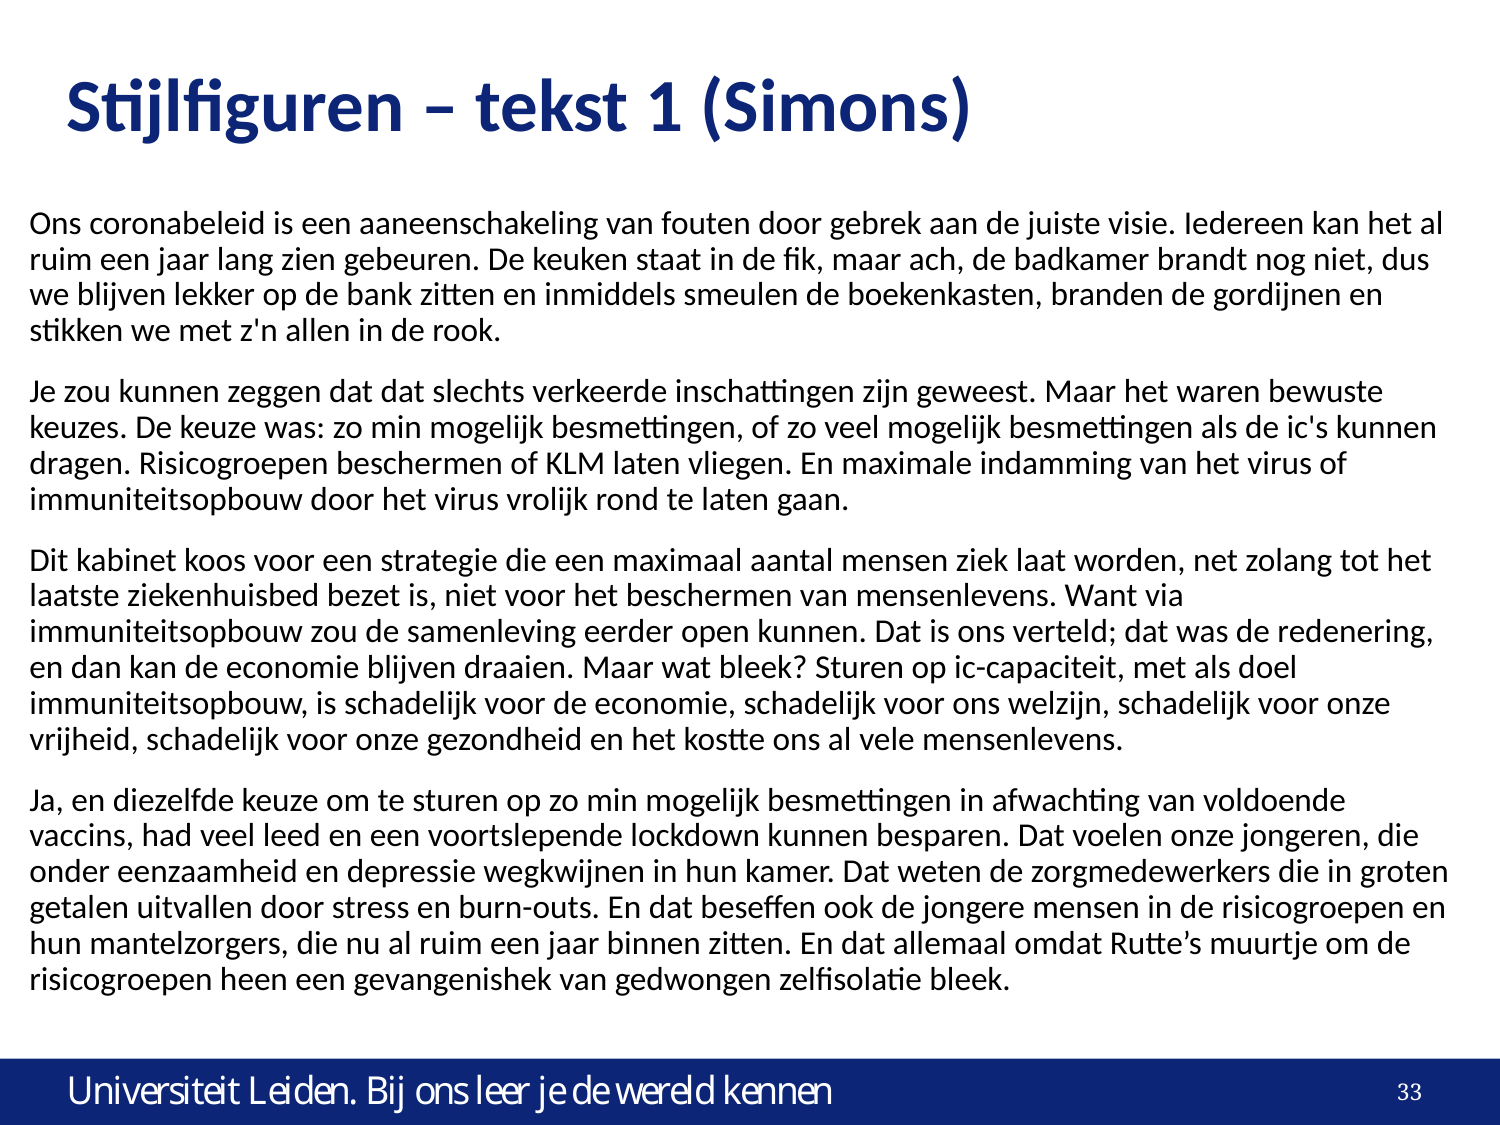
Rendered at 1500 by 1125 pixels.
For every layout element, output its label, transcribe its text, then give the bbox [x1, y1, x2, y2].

list Ons coronabeleid is een aaneenschakeling van fouten door gebrek aan de juiste visie. Iedereen kan het al ruim een jaar lang zien gebeuren. De keuken staat in de fik, maar ach, de badkamer brandt nog niet, dus we blijven lekker op de bank zitten en inmiddels smeulen de boekenkasten, branden de gordijnen en stikken we met z'n allen in de rook. Je zou kunnen zeggen dat dat slechts verkeerde inschattingen zijn geweest. Maar het waren bewuste keuzes. De keuze was: zo min mogelijk besmettingen, of zo veel mogelijk besmettingen als de ic's kunnen dragen. Risicogroepen beschermen of KLM laten vliegen. En maximale indamming van het virus of immuniteitsopbouw door het virus vrolijk rond te laten gaan. Dit kabinet koos voor een strategie die een maximaal aantal mensen ziek laat worden, net zolang tot het laatste ziekenhuisbed bezet is, niet voor het beschermen van mensenlevens. Want via immuniteitsopbouw zou de samenleving eerder open kunnen. Dat is ons verteld; dat was de redenering, en dan kan de economie blijven draaien. Maar wat bleek? Sturen op ic-capaciteit, met als doel immuniteitsopbouw, is schadelijk voor de economie, schadelijk voor ons welzijn, schadelijk voor onze vrijheid, schadelijk voor onze gezondheid en het kostte ons al vele mensenlevens. Ja, en diezelfde keuze om te sturen op zo min mogelijk besmettingen in afwachting van voldoende vaccins, had veel leed en een voortslepende lockdown kunnen besparen. Dat voelen onze jongeren, die onder eenzaamheid en depressie wegkwijnen in hun kamer. Dat weten de zorgmedewerkers die in groten getalen uitvallen door stress en burn-outs. En dat beseffen ook de jongere mensen in de risicogroepen en hun mantelzorgers, die nu al ruim een jaar binnen zitten. En dat allemaal omdat Rutte’s muurtje om de risicogroepen heen een gevangenishek van gedwongen zelfisolatie bleek. [29, 205, 1459, 1035]
title Stijlfiguren – tekst 1 (Simons) [66, 66, 1434, 138]
